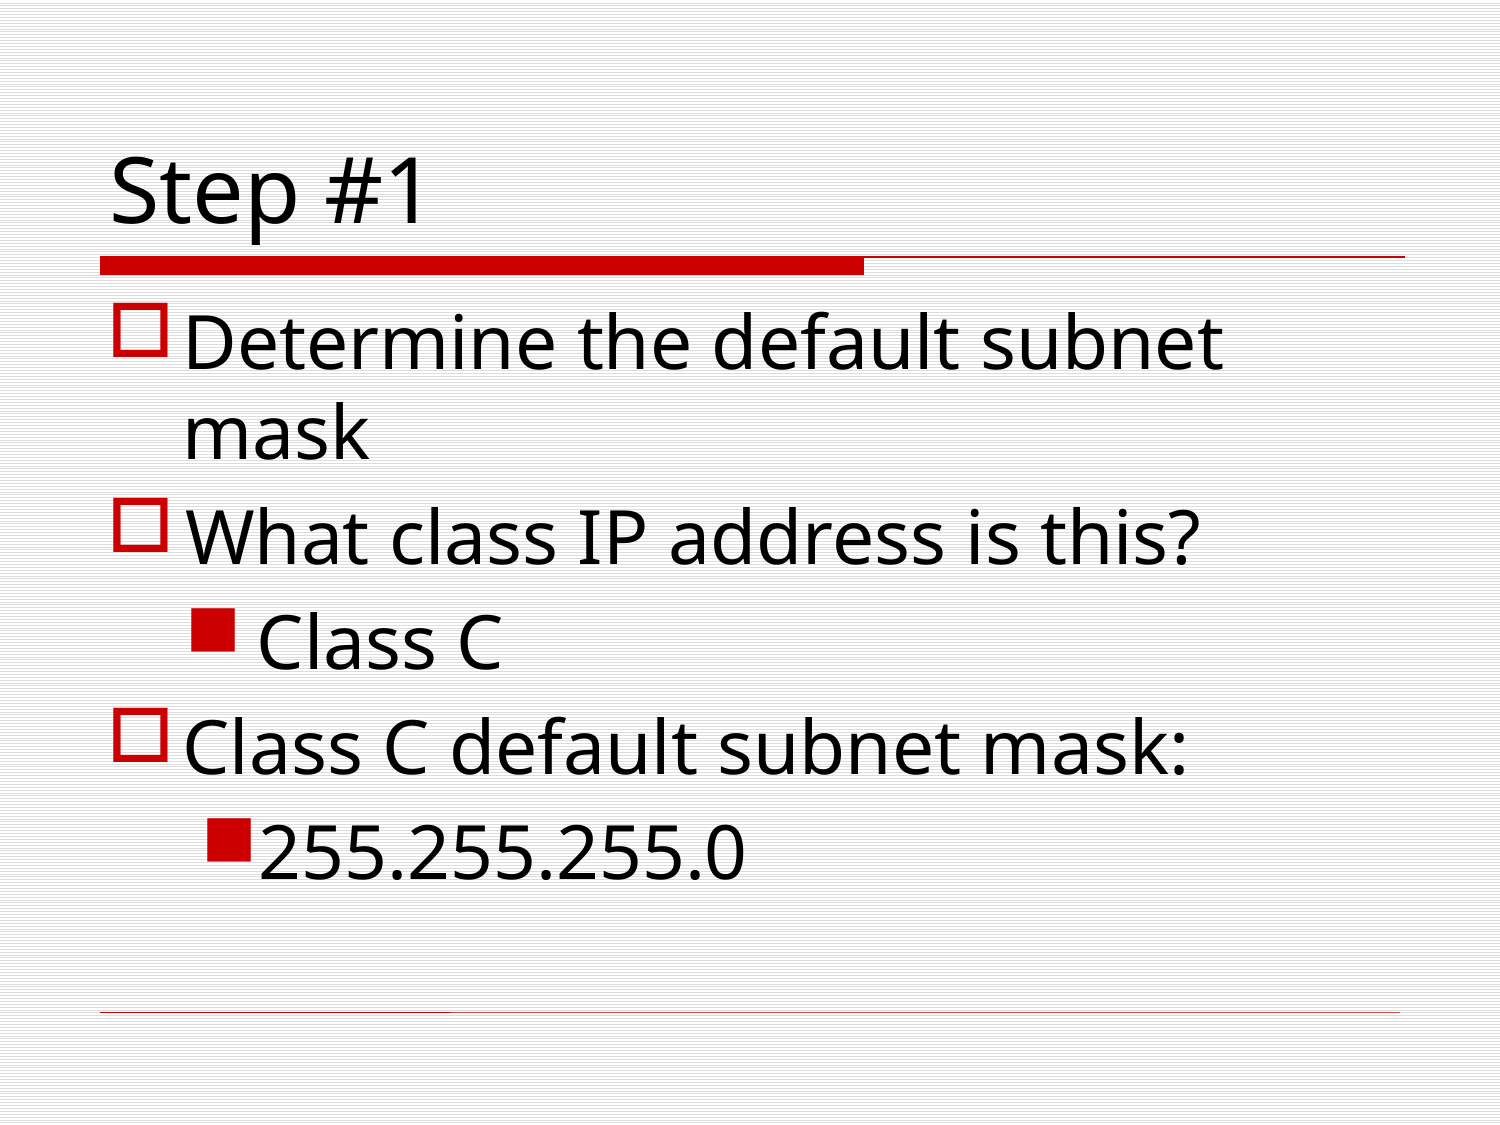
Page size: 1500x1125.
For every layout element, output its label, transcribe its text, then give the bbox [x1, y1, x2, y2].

title Step #1 [94, 50, 1407, 250]
list Determine the default subnet mask What class IP address is this? Class C Class C default subnet mask: 255.255.255.0 [92, 287, 1406, 988]
